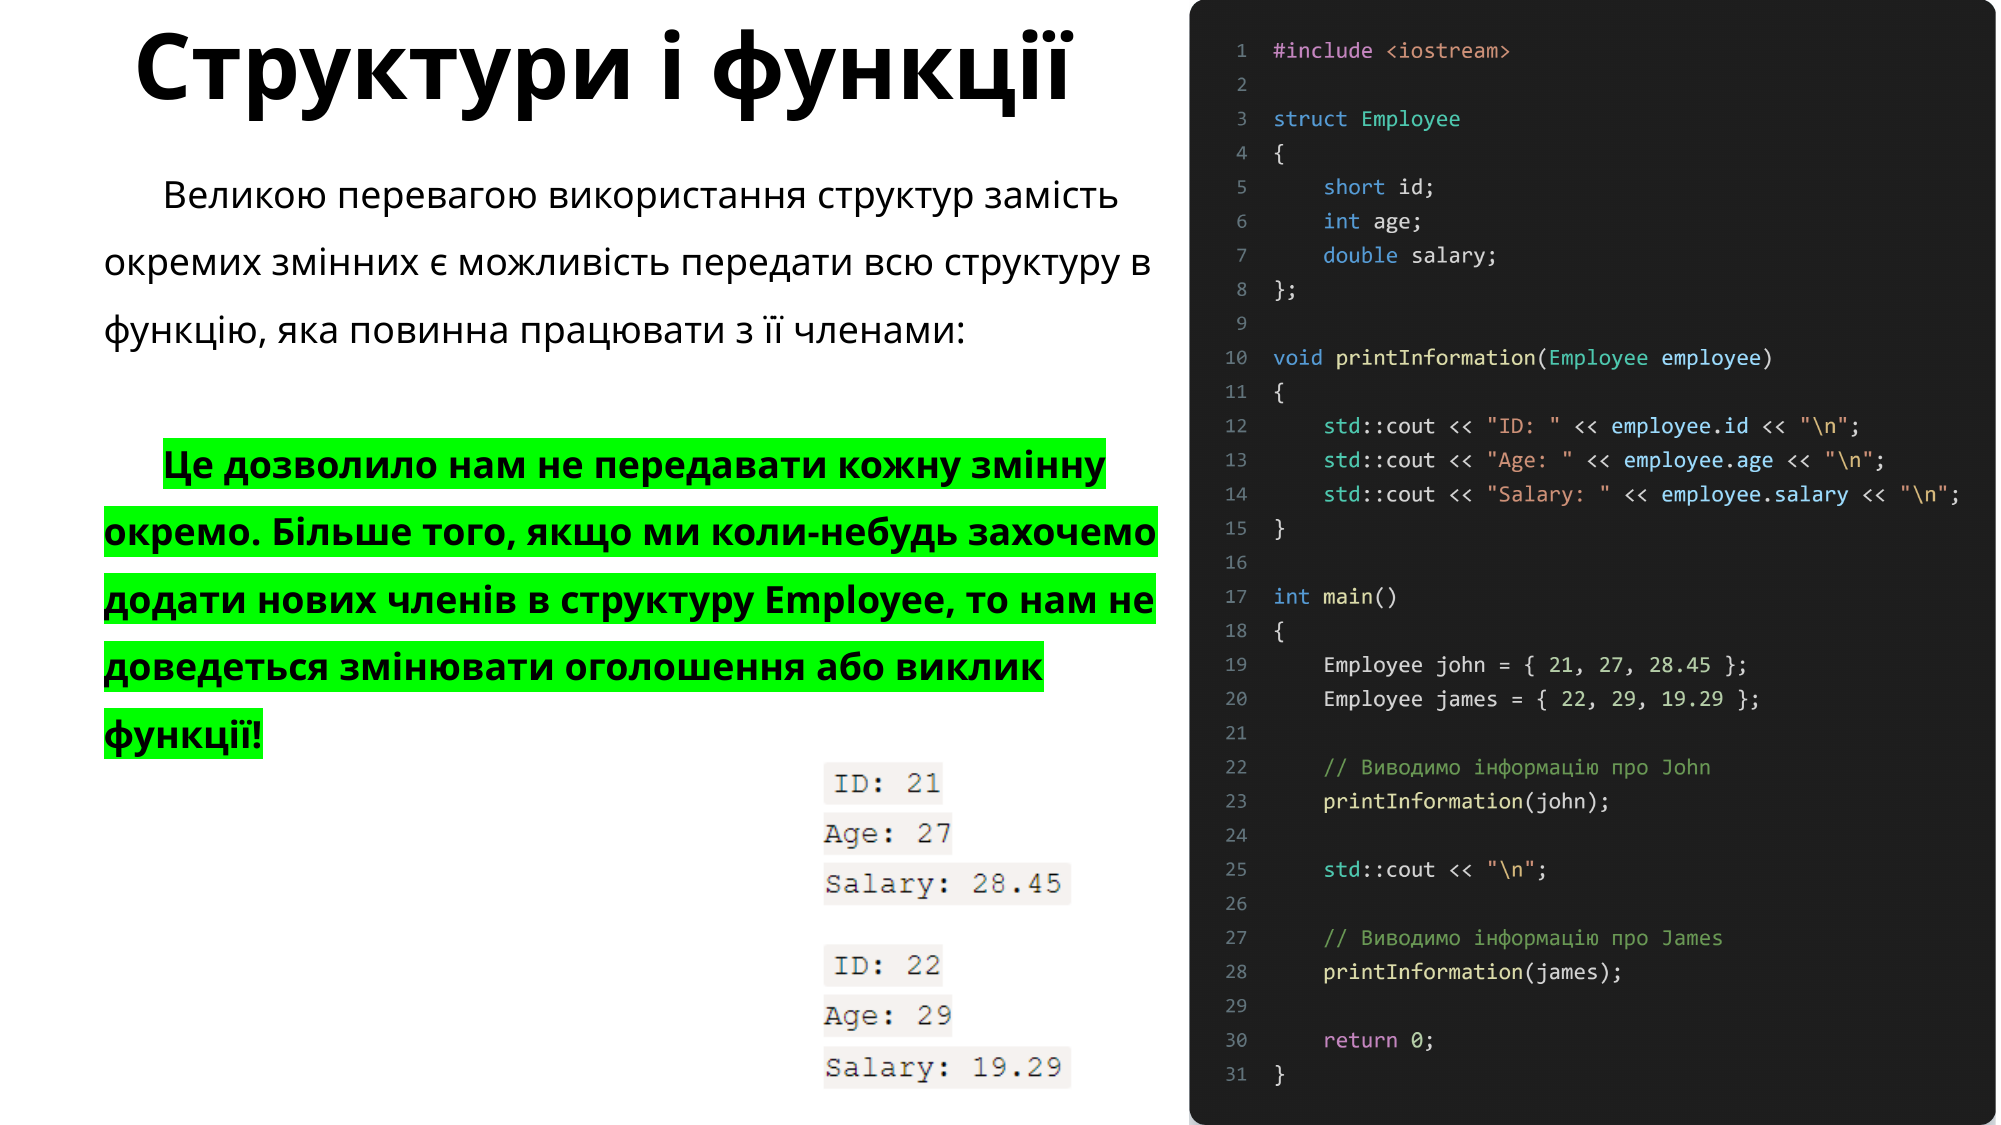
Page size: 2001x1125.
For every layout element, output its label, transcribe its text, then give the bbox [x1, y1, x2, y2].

list Великою перевагою використання структур замість окремих змінних є можливість передати всю структуру в функцію, яка повинна працювати з її членами: Це дозволило нам не передавати кожну змінну окремо. Більше того, якщо ми коли-небудь захочемо додати нових членів в структуру Employee, то нам не доведеться змінювати оголошення або виклик функції! [0, 140, 1189, 1125]
picture [1189, 0, 1996, 1125]
title Структури і функції [0, 0, 1189, 140]
picture [809, 750, 1134, 1100]
title Структури і функції [1996, 0, 2000, 141]
